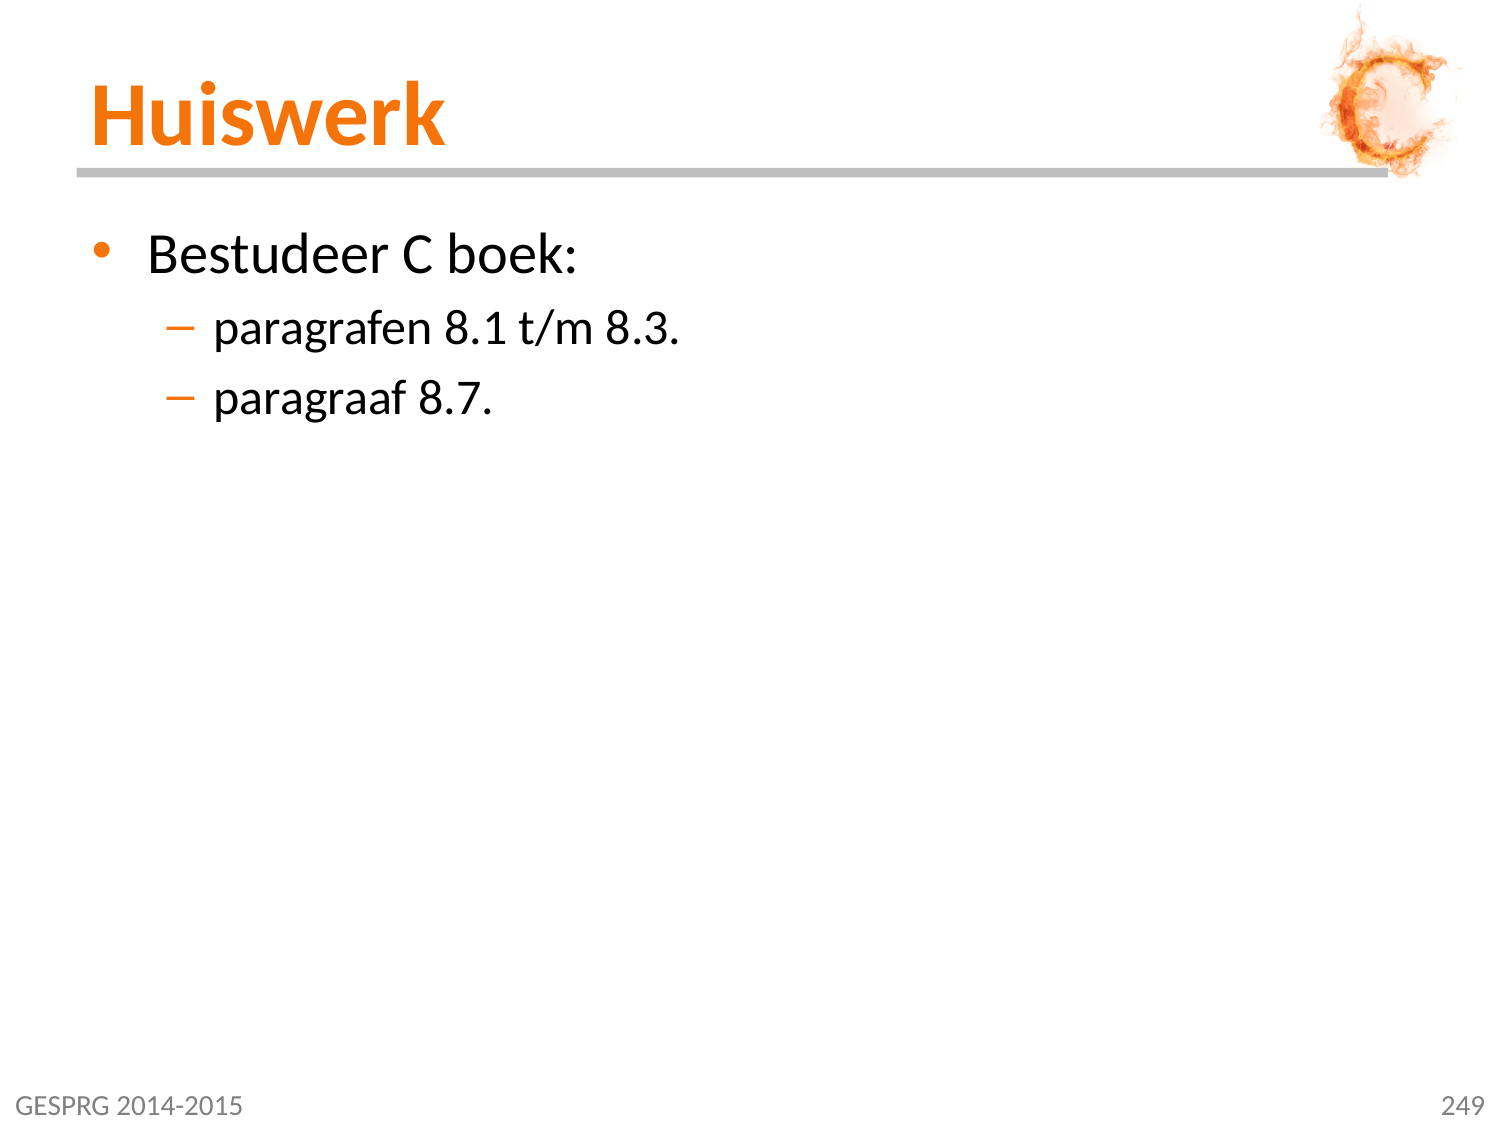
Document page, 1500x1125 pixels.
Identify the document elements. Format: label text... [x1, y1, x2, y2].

slide_number 249 [1149, 1082, 1500, 1125]
slide_number GESPRG 2014-2015 [0, 1082, 350, 1125]
picture [1316, 0, 1471, 185]
title Huiswerk [75, 45, 1425, 173]
list Bestudeer C boek: paragrafen 8.1 t/m 8.3. paragraaf 8.7. [76, 207, 1427, 988]
